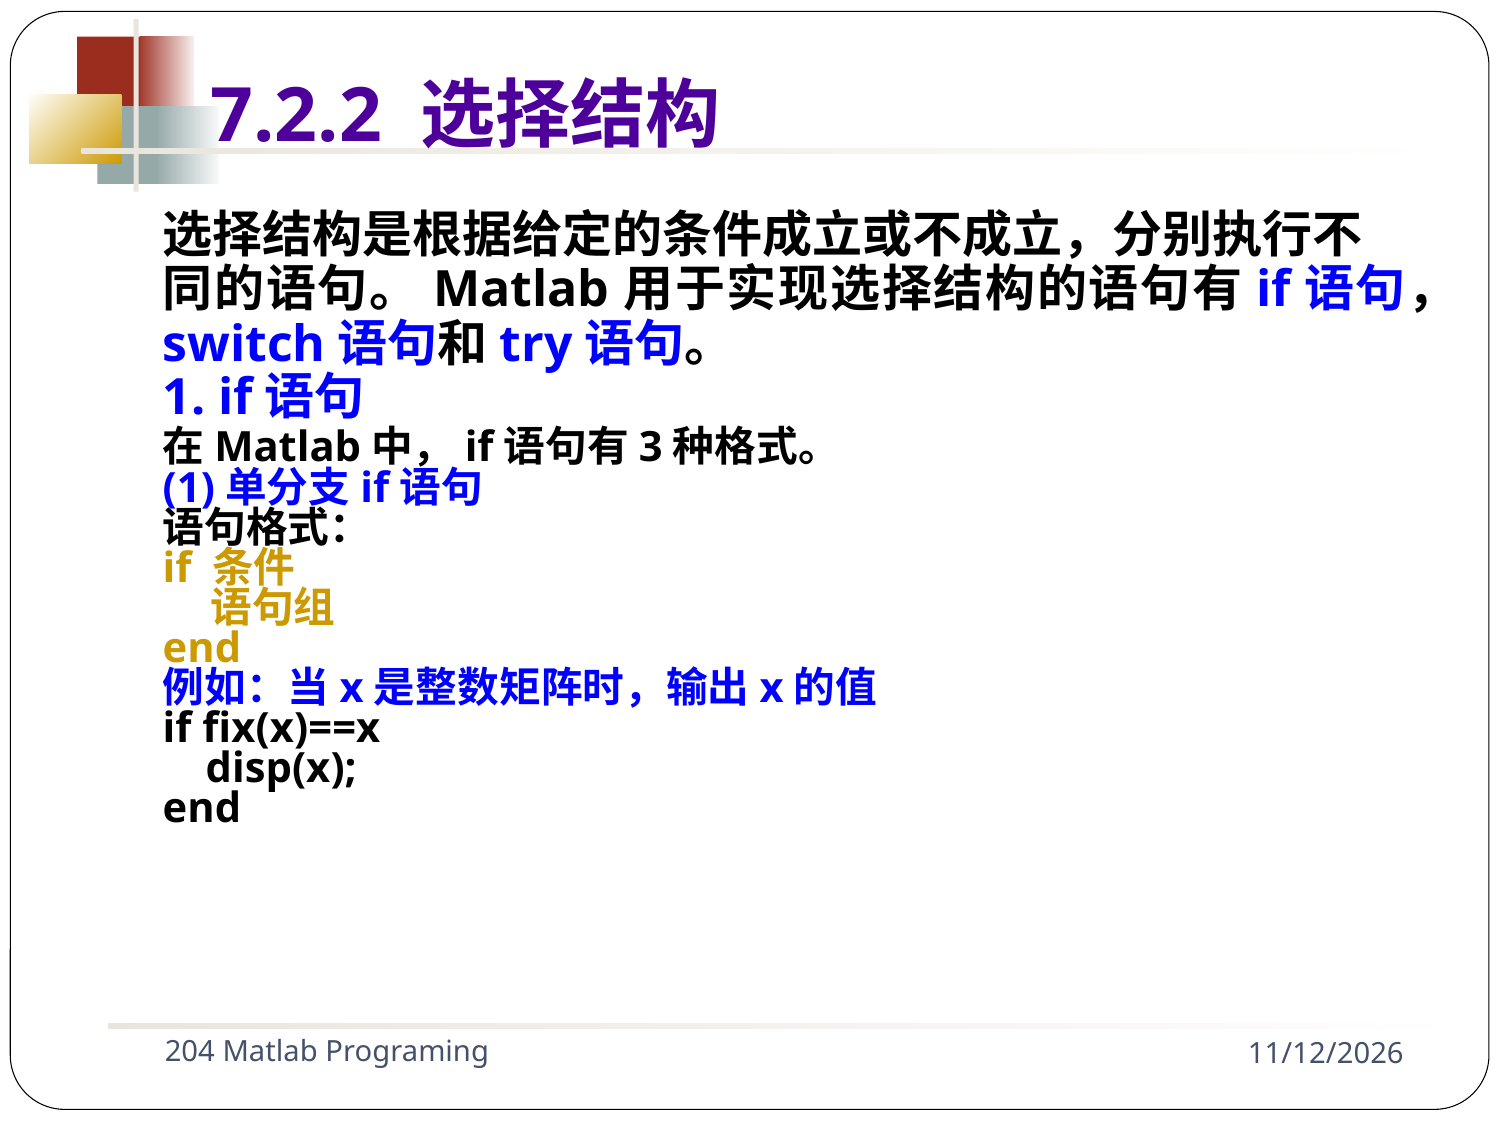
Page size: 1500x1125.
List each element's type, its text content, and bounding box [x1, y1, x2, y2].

title 7.2.2 选择结构 [195, 0, 1471, 172]
list 选择结构是根据给定的条件成立或不成立，分别执行不 同的语句。Matlab用于实现选择结构的语句有if语句， switch语句和try语句。 1. if语句 在Matlab中，if语句有3种格式。 (1)单分支if语句 语句格式： if 条件 语句组 end 例如：当x是整数矩阵时，输出x的值 if fix(x)==x disp(x); end [147, 202, 1423, 1024]
text_box [1012, 1024, 1419, 1094]
text_box 204 Matlab Programing [150, 1024, 800, 1088]
